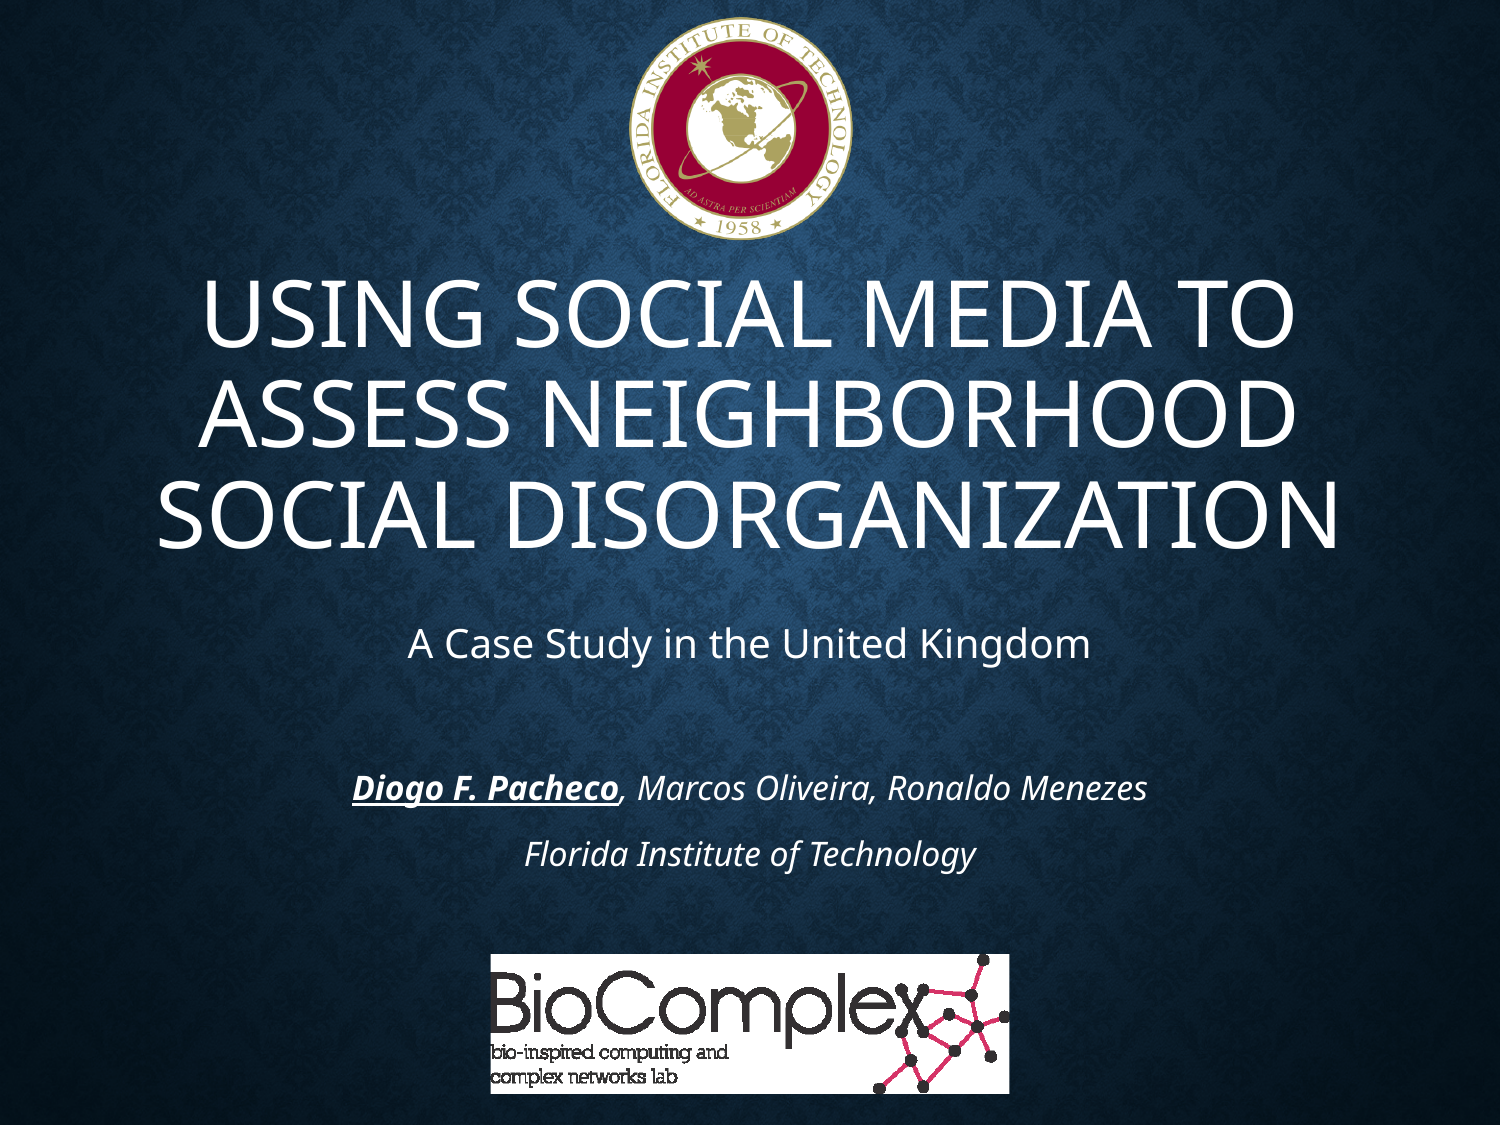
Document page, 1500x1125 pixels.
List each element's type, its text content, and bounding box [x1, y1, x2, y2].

picture [628, 17, 853, 242]
title Using Social Media to Assess Neighborhood Social Disorganization [112, 184, 1388, 576]
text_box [490, 954, 1010, 1094]
subtitle A Case Study in the United Kingdom Diogo F. Pacheco, Marcos Oliveira, Ronaldo Menezes Florida Institute of Technology [112, 601, 1388, 884]
